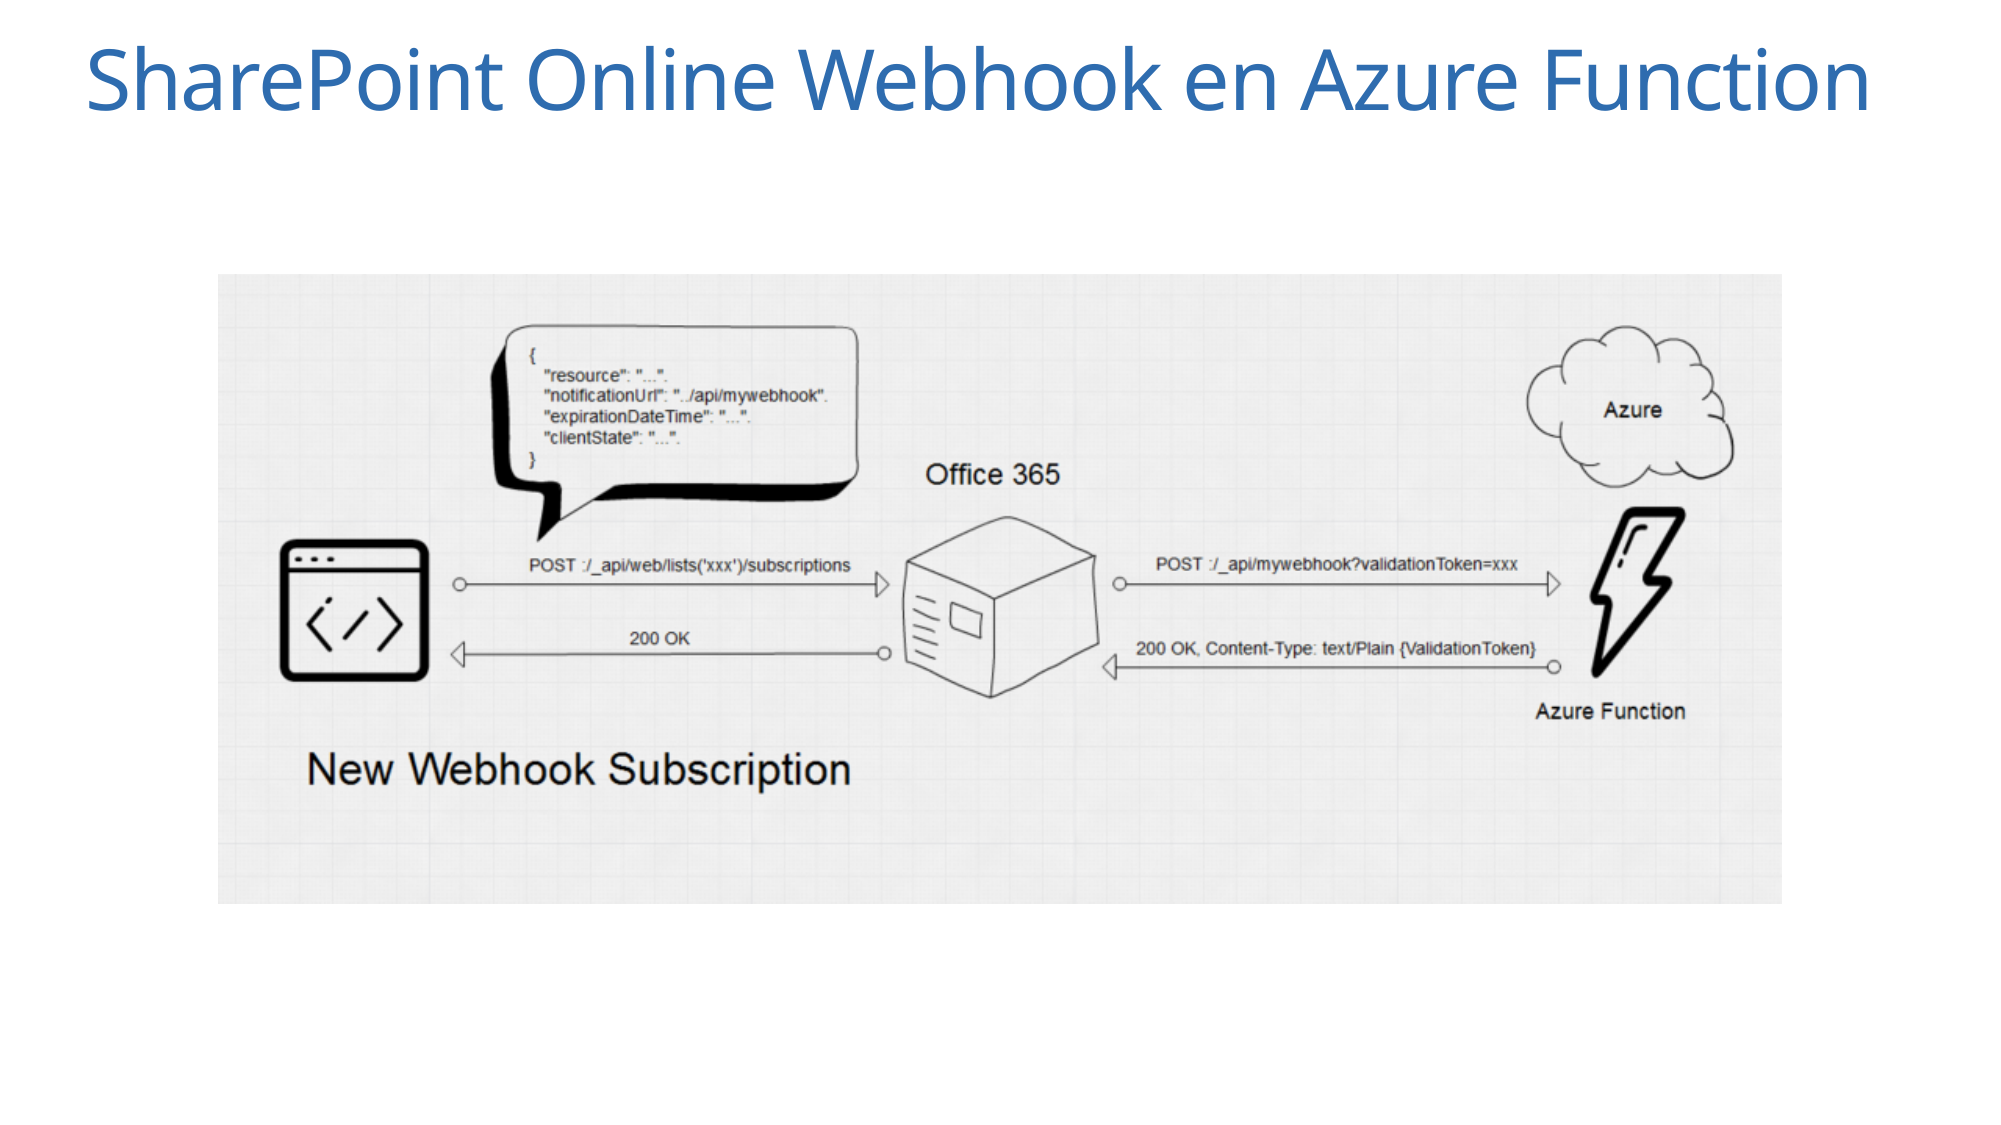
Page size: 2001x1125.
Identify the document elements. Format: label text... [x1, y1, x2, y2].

title SharePoint Online Webhook en Azure Function [85, 37, 1915, 161]
picture [218, 273, 1782, 905]
